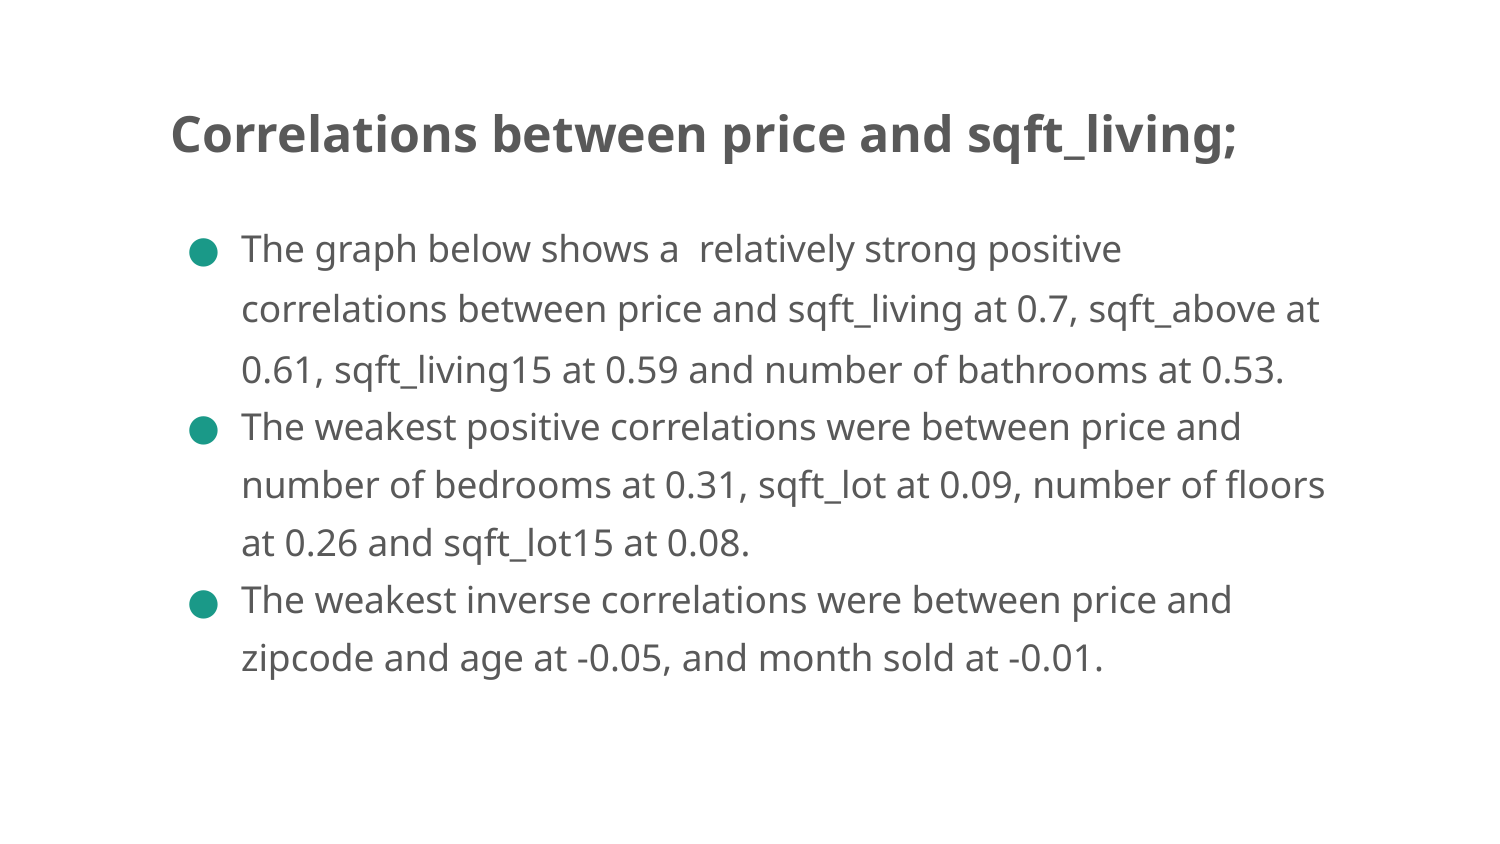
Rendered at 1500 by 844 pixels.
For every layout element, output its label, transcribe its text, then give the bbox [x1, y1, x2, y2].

title Correlations between price and sqft_living; [159, 46, 1341, 207]
list The graph below shows a relatively strong positive correlations between price and sqft_living at 0.7, sqft_above at 0.61, sqft_living15 at 0.59 and number of bathrooms at 0.53. The weakest positive correlations were between price and number of bedrooms at 0.31, sqft_lot at 0.09, number of floors at 0.26 and sqft_lot15 at 0.08. The weakest inverse correlations were between price and zipcode and age at -0.05, and month sold at -0.01. [159, 207, 1341, 727]
